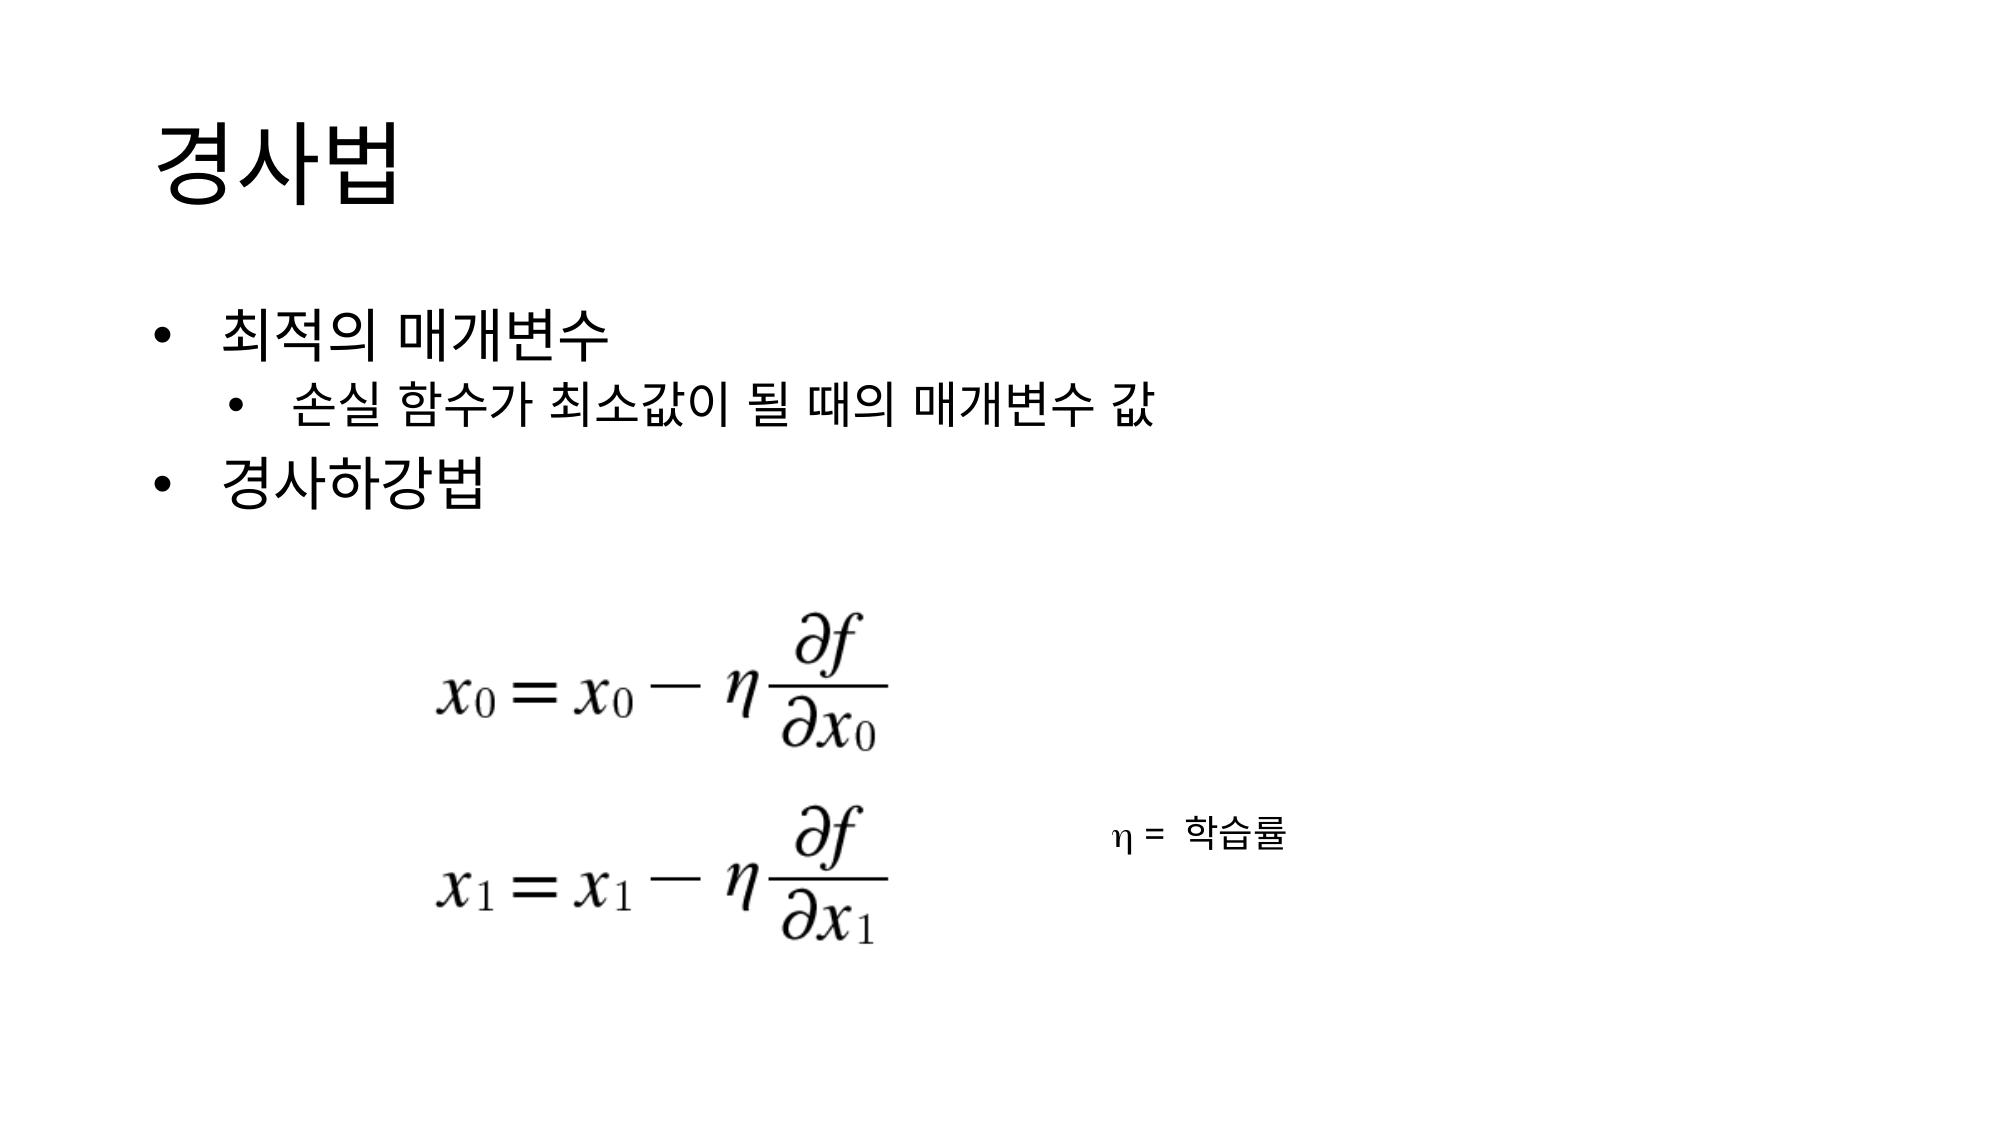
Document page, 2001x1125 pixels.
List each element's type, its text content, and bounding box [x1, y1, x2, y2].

text_box  = 학습률 [1097, 802, 1303, 863]
title 경사법 [137, 59, 1863, 278]
picture [406, 585, 915, 974]
list 최적의 매개변수 손실 함수가 최소값이 될 때의 매개변수 값 경사하강법 [137, 299, 1863, 1014]
